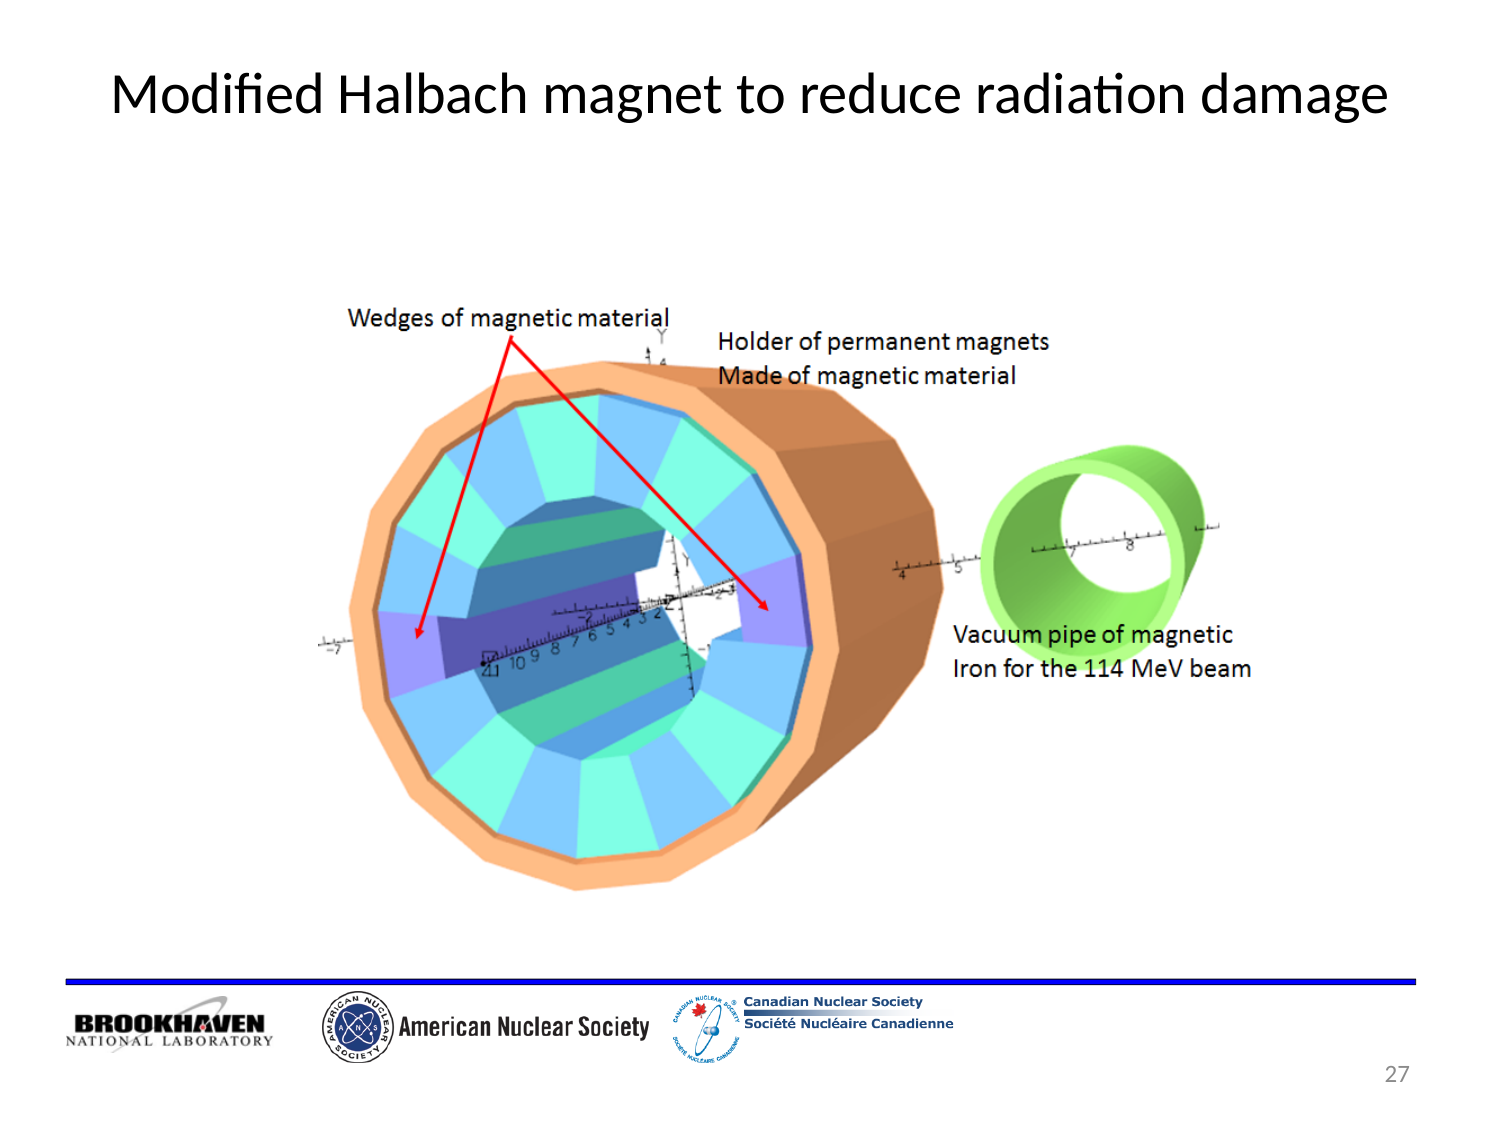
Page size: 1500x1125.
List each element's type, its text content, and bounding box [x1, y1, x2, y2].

picture [317, 290, 1269, 910]
title Modified Halbach magnet to reduce radiation damage [75, 37, 1425, 143]
slide_number 27 [1074, 1042, 1425, 1103]
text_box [65, 978, 1417, 1064]
